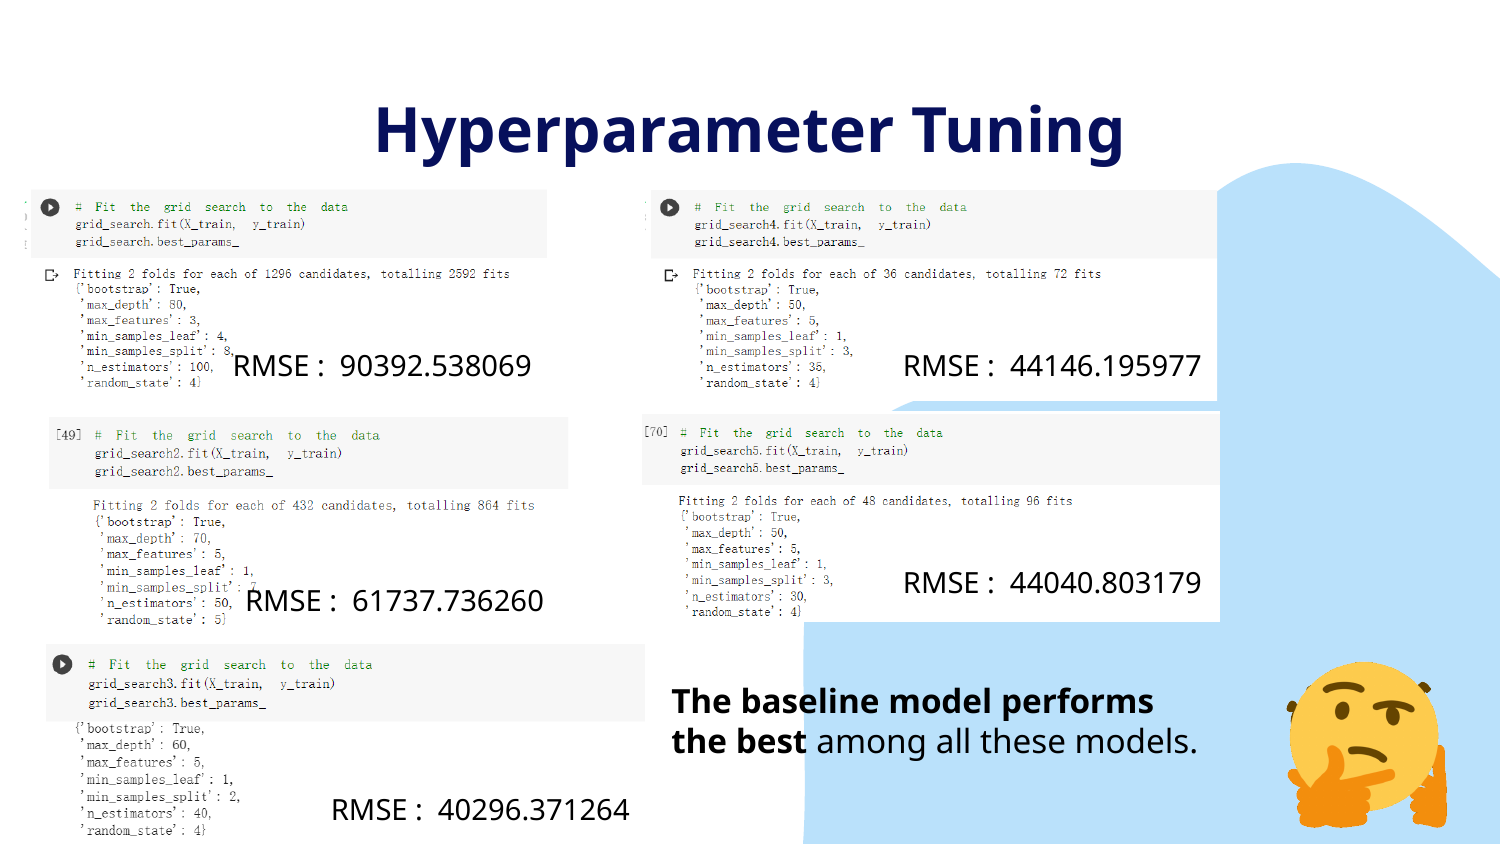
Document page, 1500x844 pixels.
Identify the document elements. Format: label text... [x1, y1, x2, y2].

title Hyperparameter Tuning [75, 75, 1425, 164]
picture [1273, 655, 1448, 829]
picture [45, 415, 569, 632]
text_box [45, 632, 646, 843]
text_box The baseline model performs the best among all these models. [656, 665, 1233, 776]
picture [642, 411, 1220, 622]
picture [24, 186, 548, 397]
picture [644, 183, 1218, 401]
